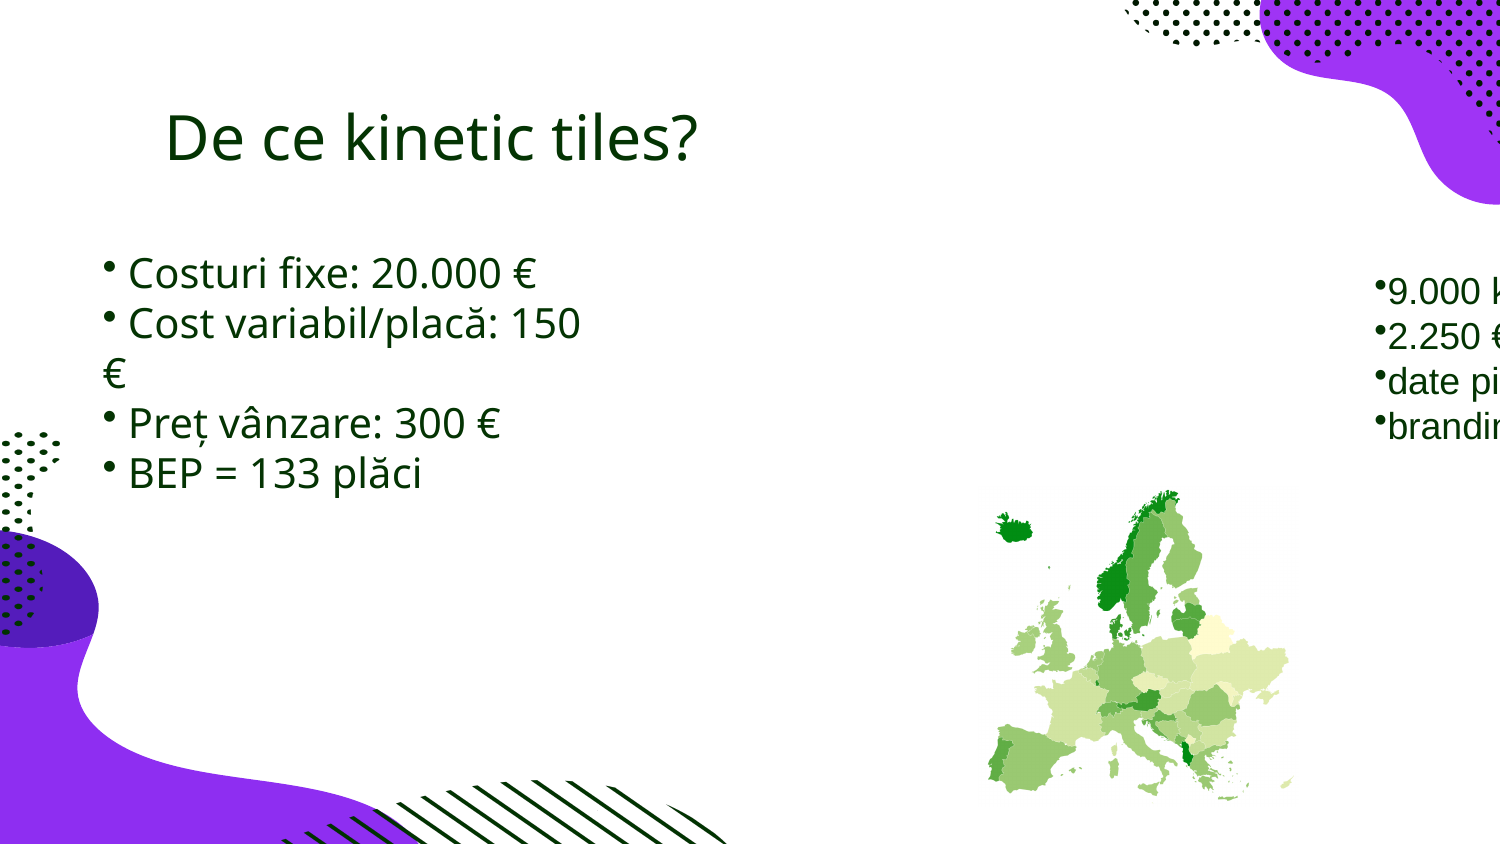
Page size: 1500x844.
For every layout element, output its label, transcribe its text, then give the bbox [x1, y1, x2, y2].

title De ce kinetic tiles? [149, 82, 1350, 173]
picture [0, 432, 60, 639]
text_box 9.000 kWh/an generate 2.250 € economisiți/an date pietonale branding verde [1359, 259, 1500, 500]
picture [978, 486, 1300, 808]
picture [281, 780, 729, 844]
picture [1122, 0, 1500, 157]
list Costuri fixe: 20.000 € Cost variabil/placă: 150 € Preț vânzare: 300 € BEP = 133 plăci [87, 177, 627, 667]
